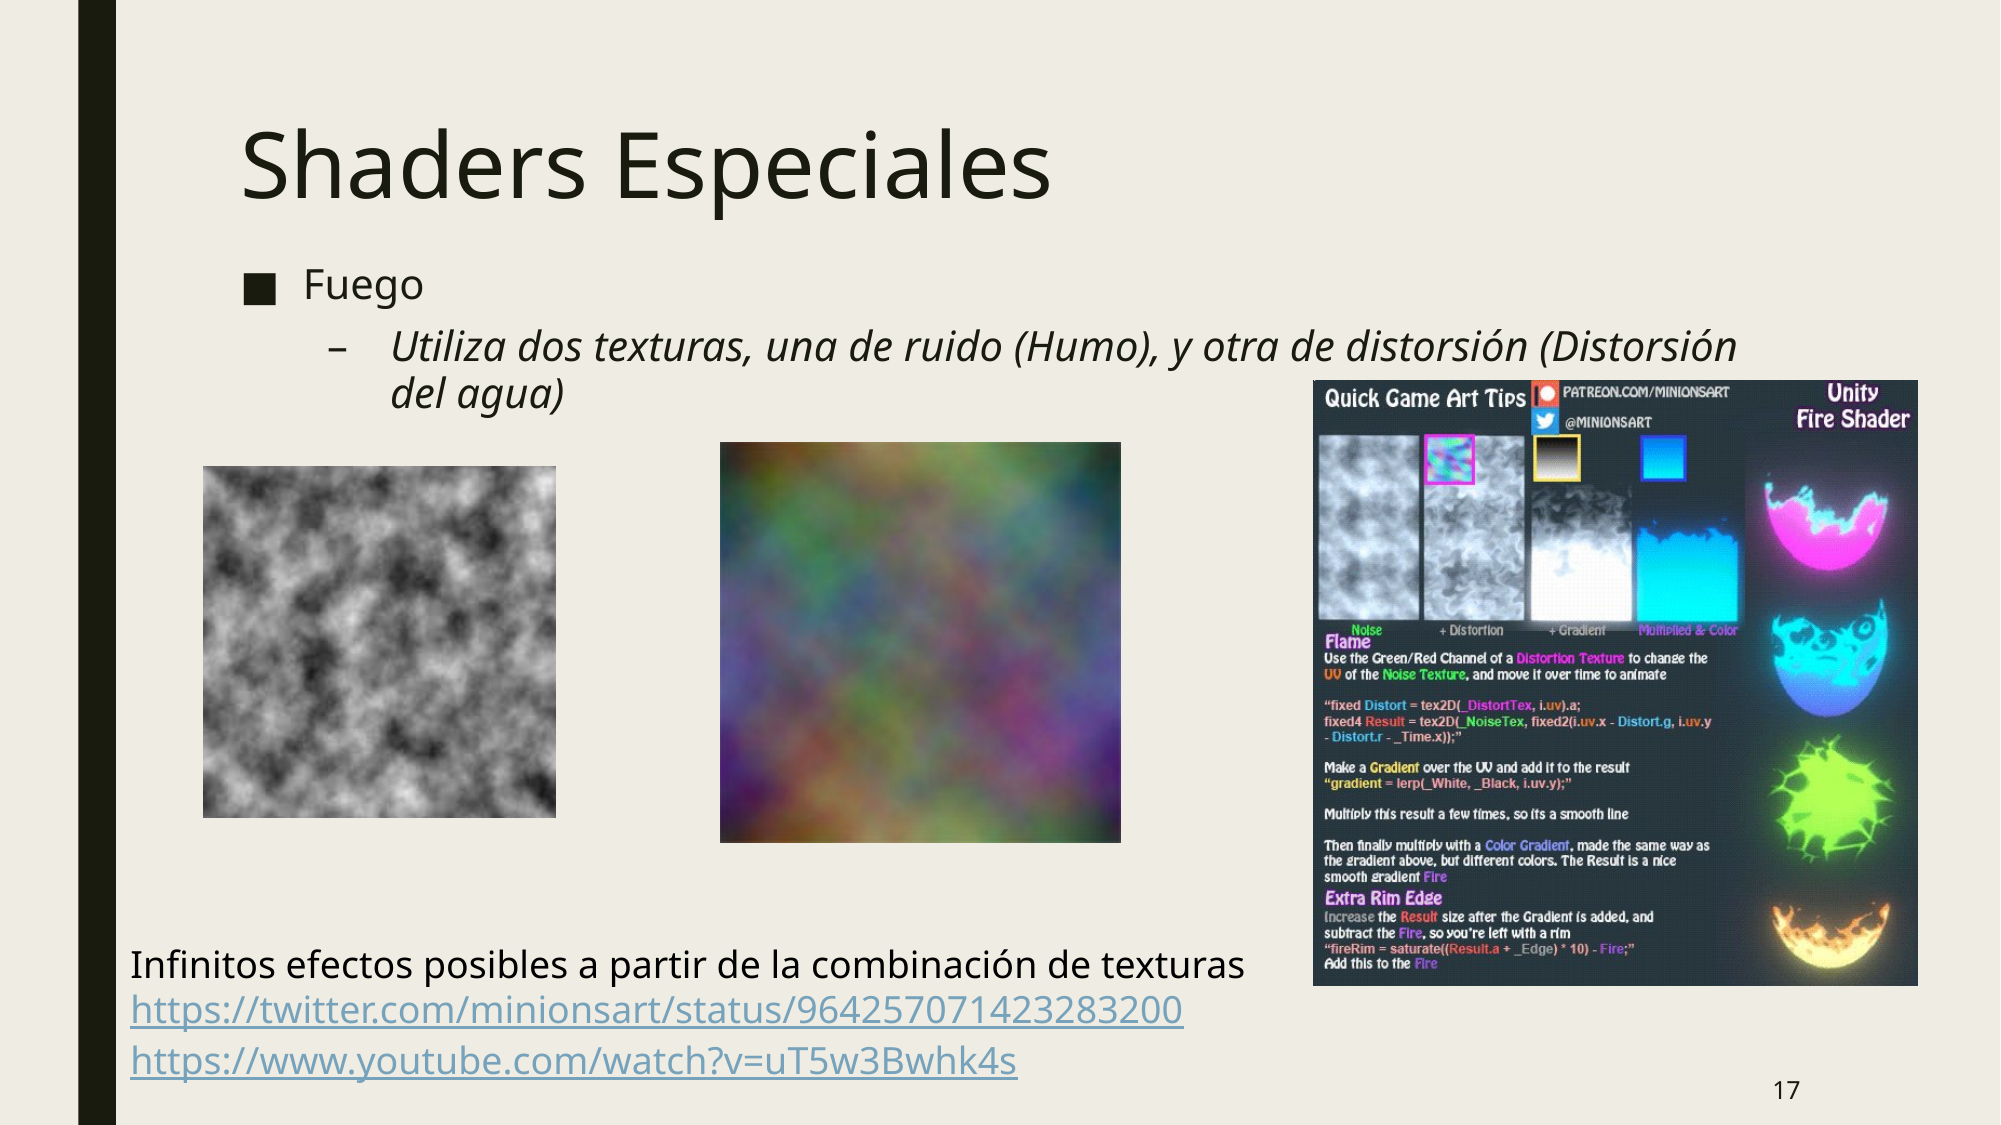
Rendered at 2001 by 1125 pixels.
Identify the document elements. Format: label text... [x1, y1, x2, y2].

picture [1312, 380, 1918, 986]
text_box Infinitos efectos posibles a partir de la combinación de texturas https://twitter.com/minionsart/status/964257071423283200 https://www.youtube.com/watch?v=uT5w3Bwhk4s [115, 933, 1262, 1125]
title Shaders Especiales [225, 112, 1800, 254]
picture [720, 442, 1121, 843]
list Fuego Utiliza dos texturas, una de ruido (Humo), y otra de distorsión (Distorsión del agua) [225, 254, 1800, 963]
slide_number 17 [1553, 1058, 1816, 1125]
picture [203, 466, 556, 819]
